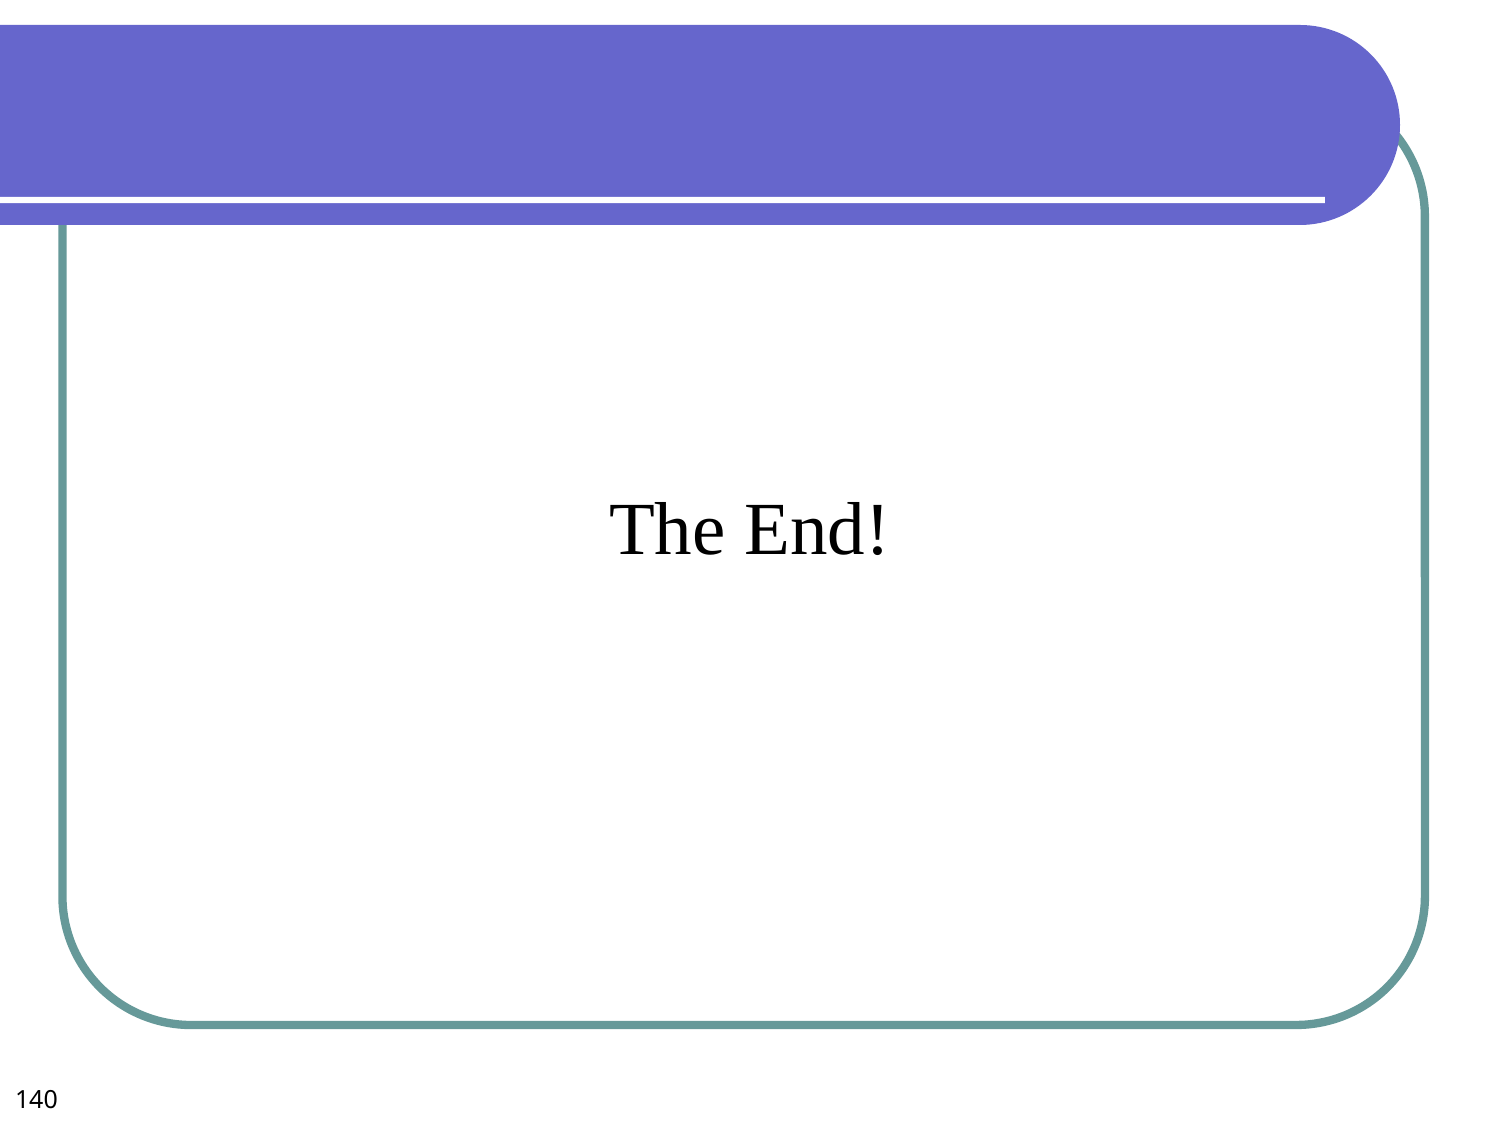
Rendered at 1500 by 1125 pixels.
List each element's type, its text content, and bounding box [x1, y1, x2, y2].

slide_number 140 [0, 1049, 151, 1125]
list The End! [99, 262, 1400, 988]
